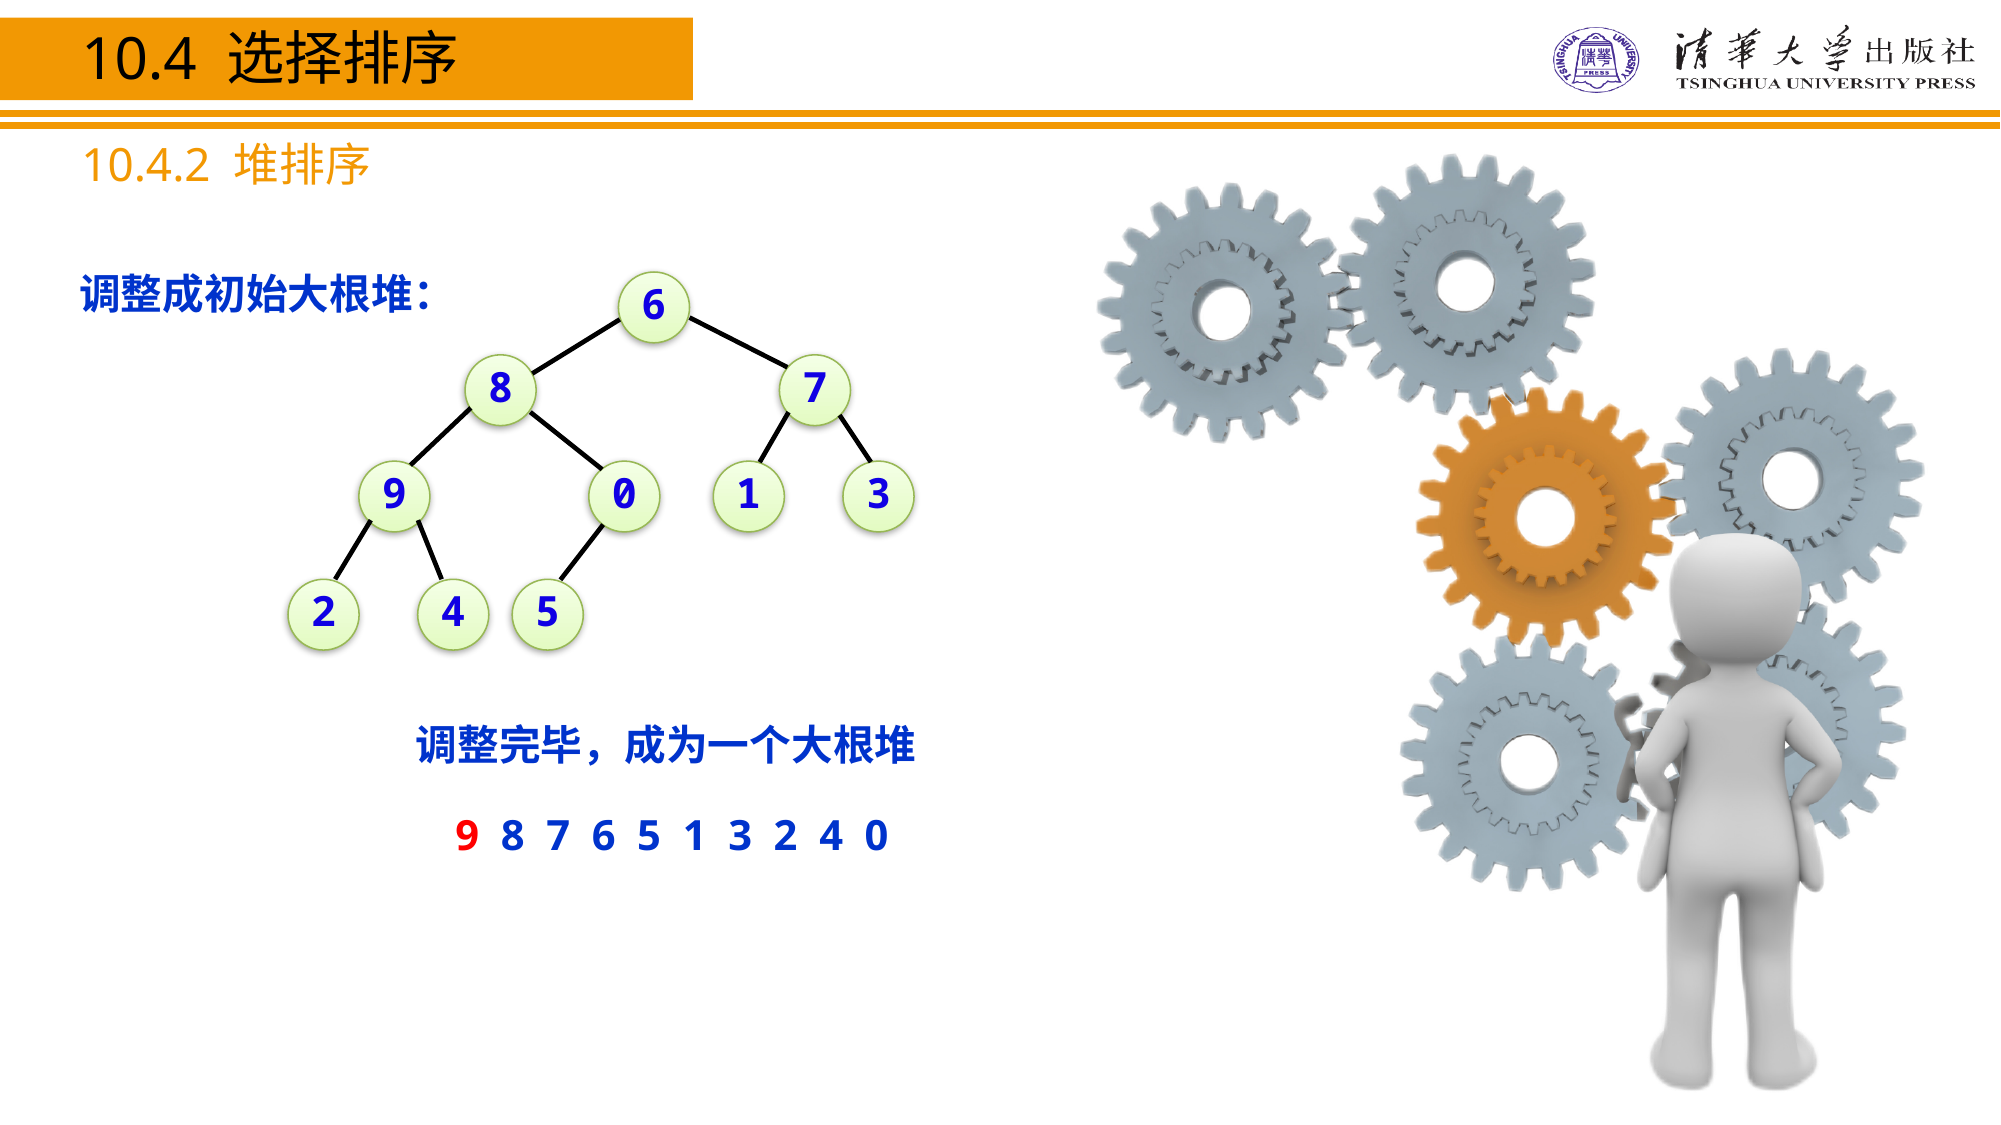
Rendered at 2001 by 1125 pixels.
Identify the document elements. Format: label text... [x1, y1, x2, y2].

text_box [279, 720, 960, 867]
picture [965, 0, 2001, 1125]
text_box 8 [464, 354, 537, 427]
text_box 调整成初始大根堆： [64, 270, 599, 326]
text_box 10.4.2 堆排序 [66, 139, 433, 199]
text_box 2 [287, 578, 360, 651]
text_box 1 [712, 460, 786, 533]
text_box 3 [842, 460, 915, 533]
text_box 0 [588, 460, 661, 533]
text_box 9 [358, 460, 431, 533]
text_box 6 [617, 271, 691, 344]
text_box 5 [511, 578, 585, 651]
text_box 4 [416, 578, 490, 651]
text_box 7 [778, 354, 852, 427]
text_box 10.4 选择排序 [66, 27, 638, 99]
